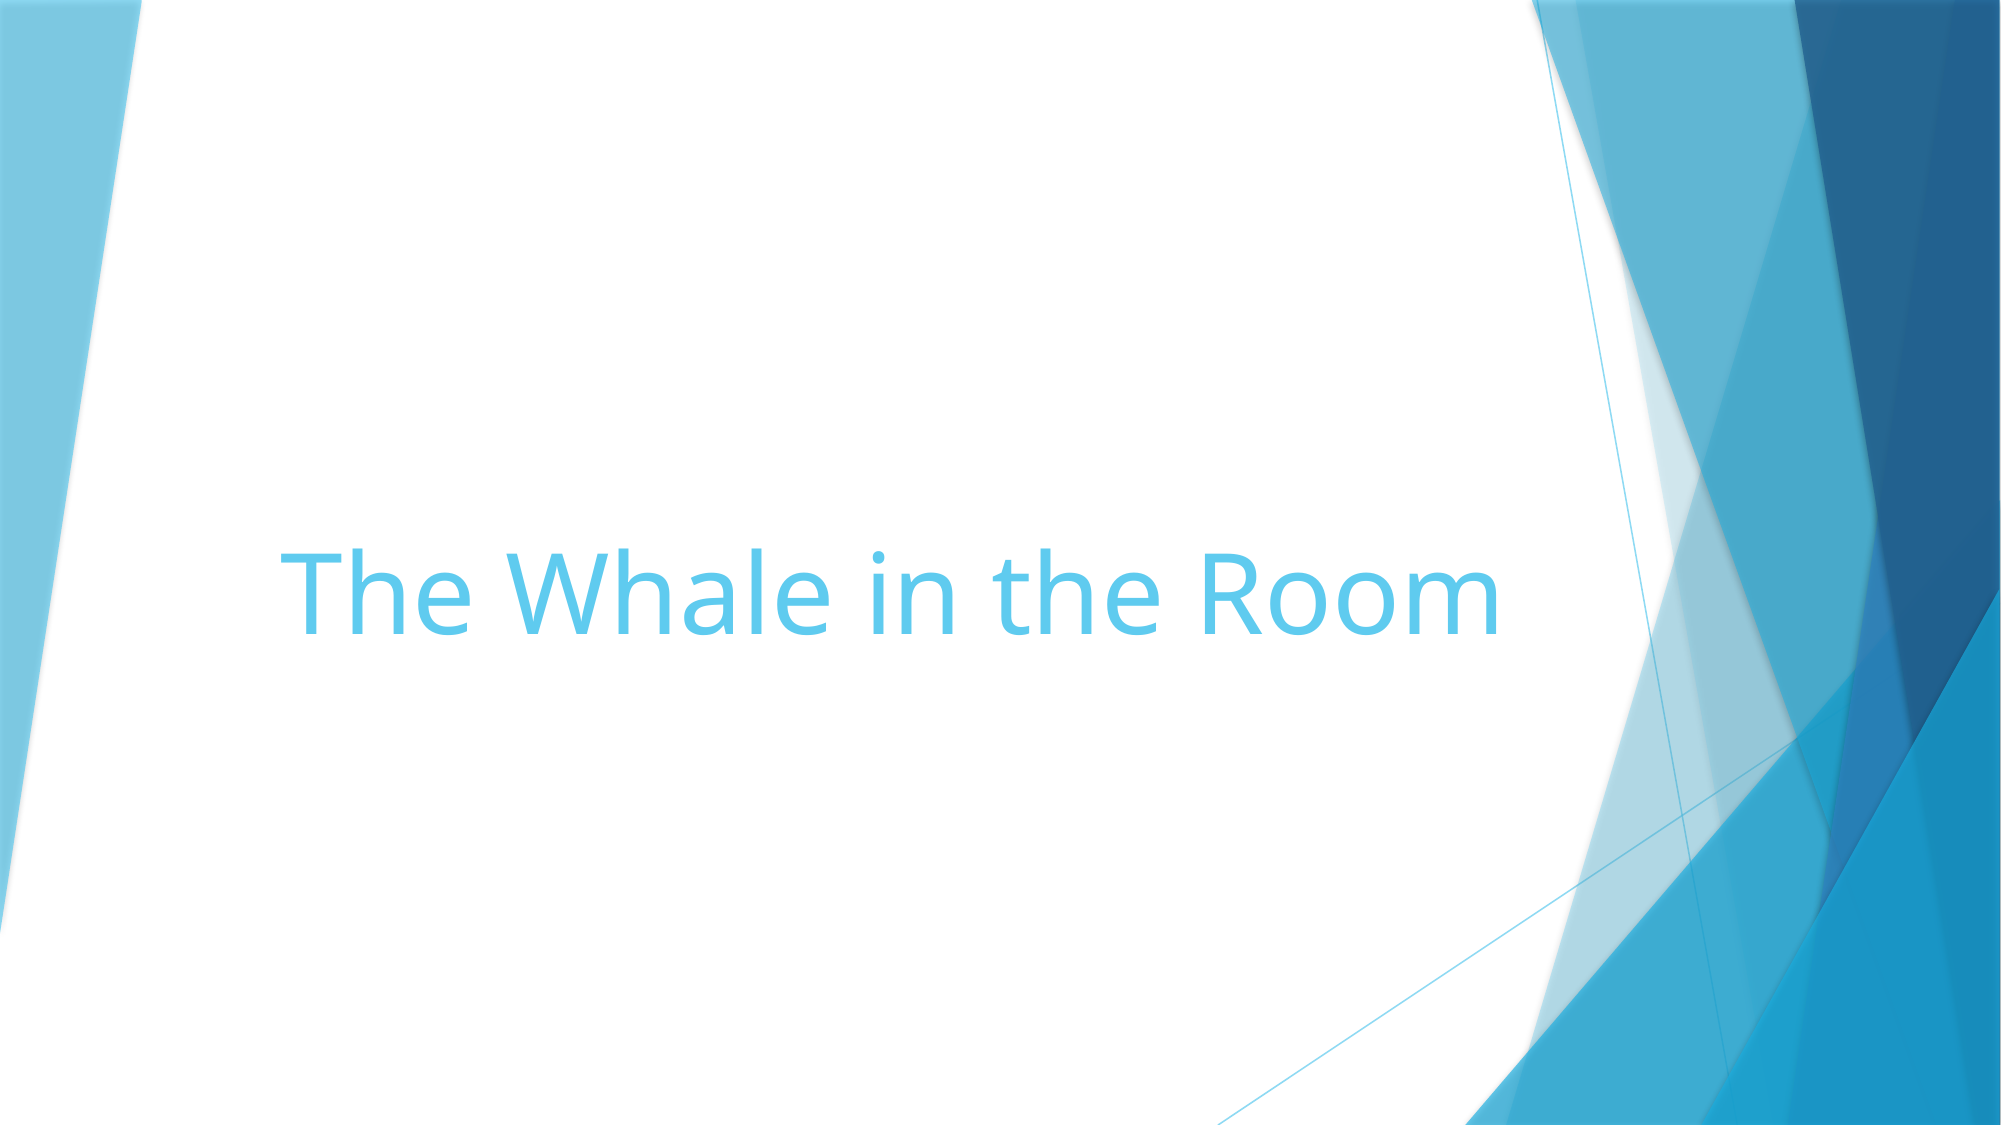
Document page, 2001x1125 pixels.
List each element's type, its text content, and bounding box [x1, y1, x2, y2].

title The Whale in the Room [247, 394, 1522, 665]
